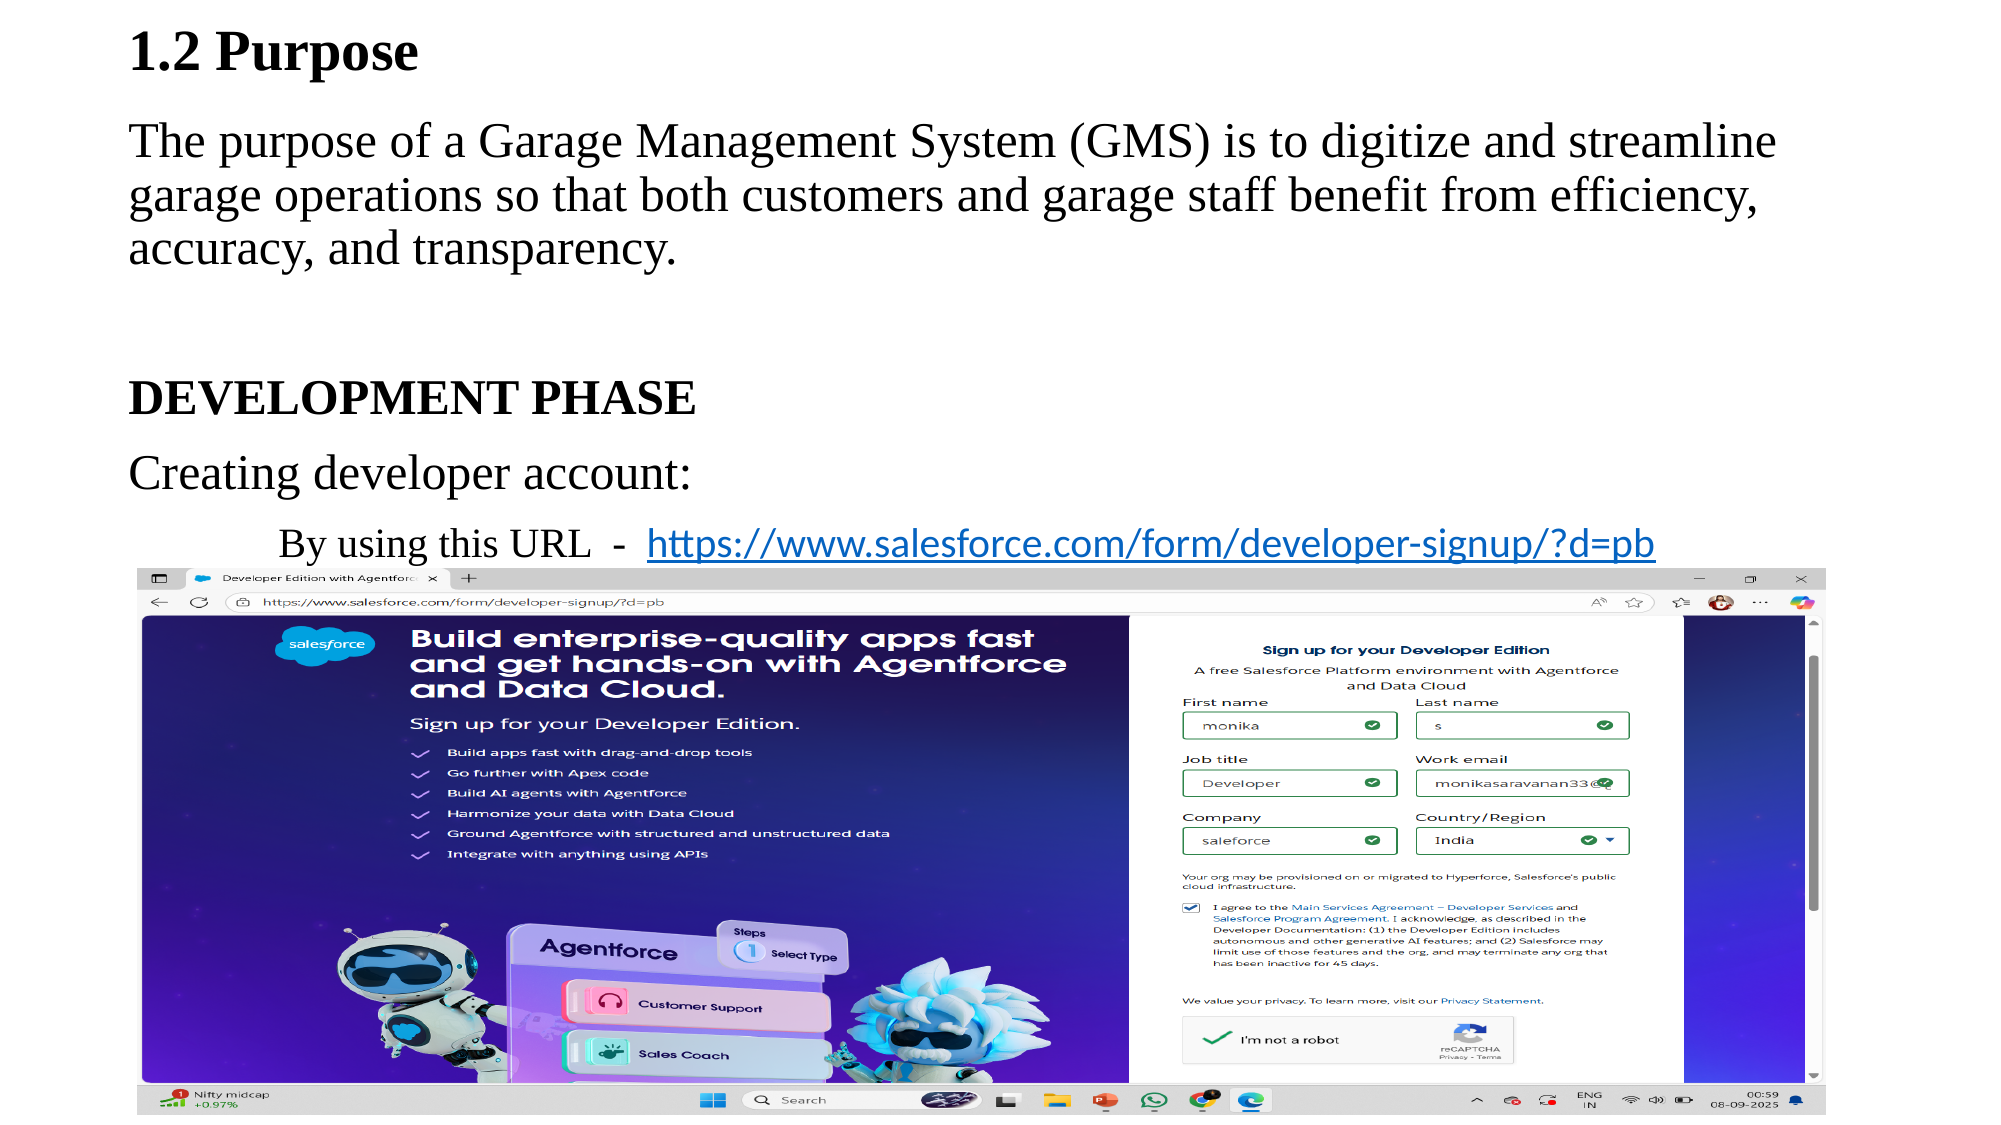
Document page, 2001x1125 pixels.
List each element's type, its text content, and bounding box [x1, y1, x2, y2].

title 1.2 Purpose [113, 0, 1839, 106]
picture [137, 568, 1826, 1115]
list The purpose of a Garage Management System (GMS) is to digitize and streamline garage operations so that both customers and garage staff benefit from efficiency, accuracy, and transparency. DEVELOPMENT PHASE Creating developer account: By using this URL - https://www.salesforce.com/form/developer-signup/?d=pb [113, 106, 1863, 812]
